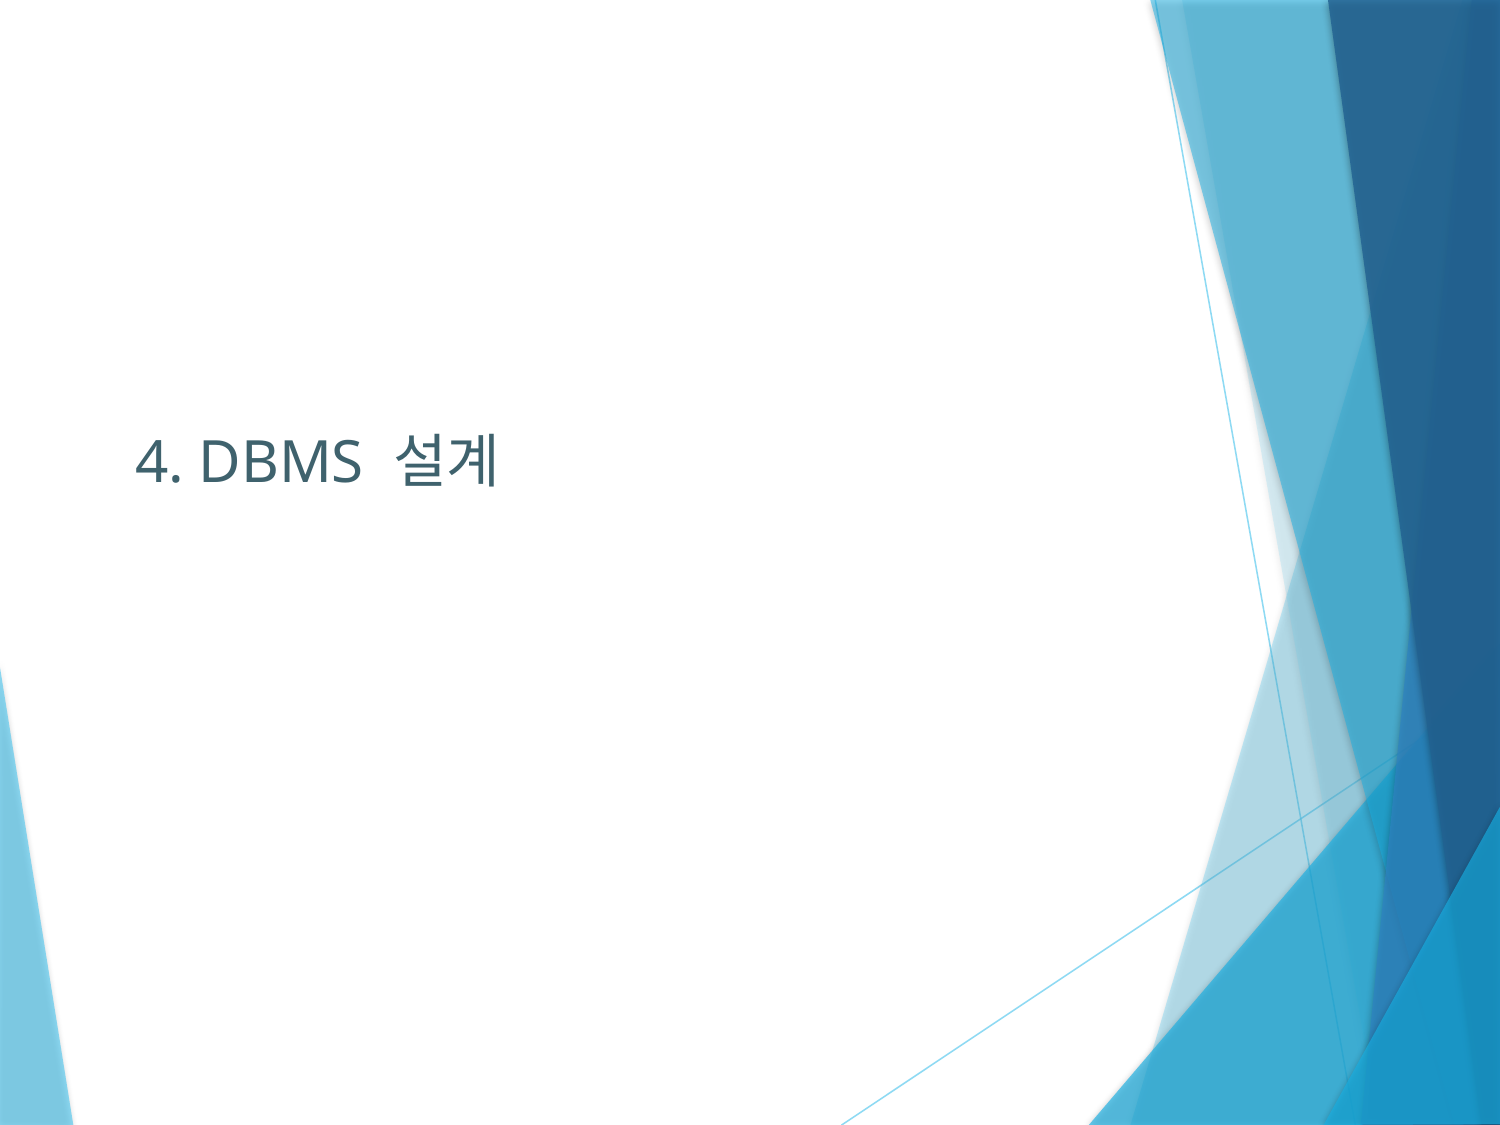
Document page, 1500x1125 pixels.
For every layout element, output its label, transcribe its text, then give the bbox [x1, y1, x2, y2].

title 4. DBMS 설계 [120, 409, 835, 708]
